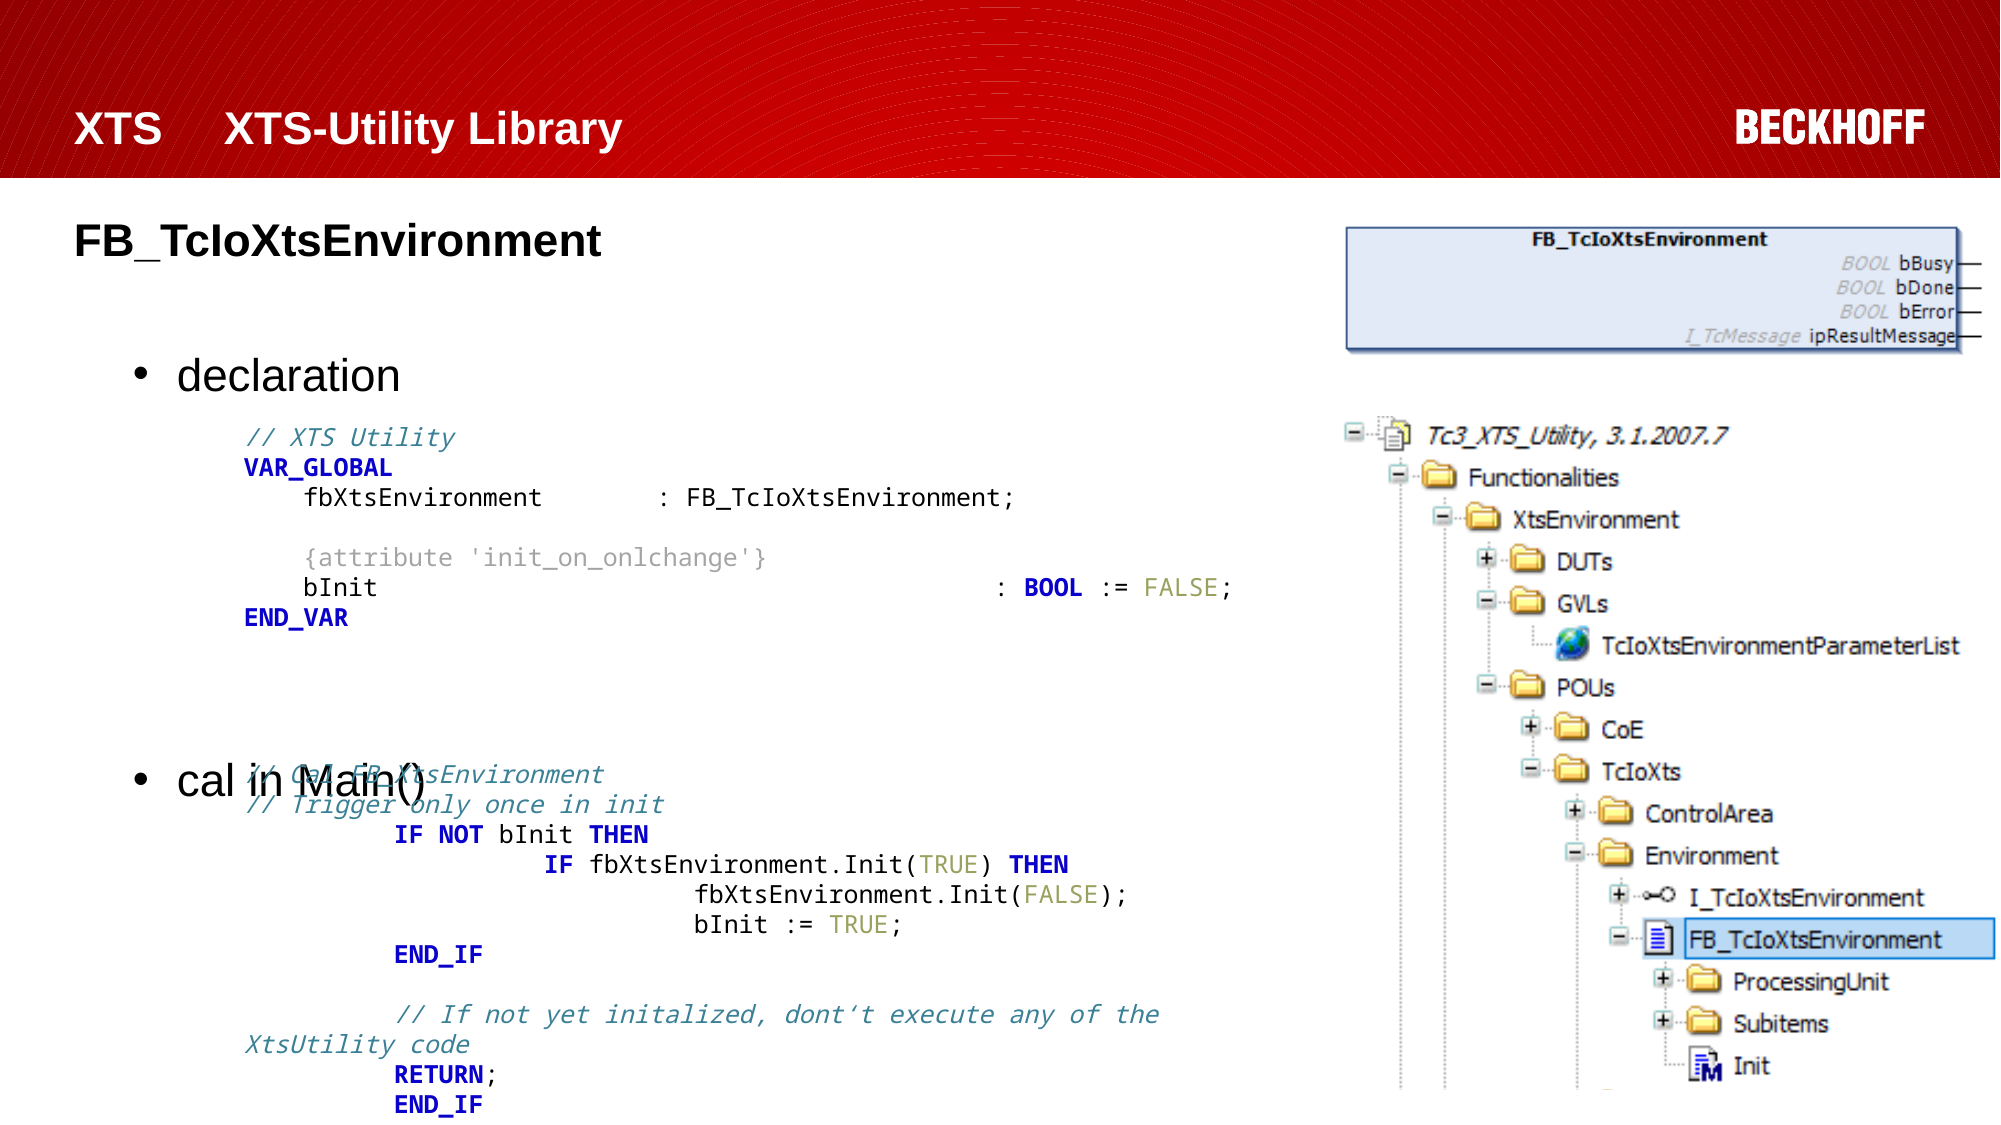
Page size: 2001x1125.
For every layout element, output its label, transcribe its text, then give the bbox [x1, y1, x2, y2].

text_box // Cal FB_XtsEnvironment // Trigger only once in init IF NOT bInit THEN IF fbXtsEnvironment.Init(TRUE) THEN fbXtsEnvironment.Init(FALSE); bInit := TRUE; END_IF // If not yet initalized, dont‘t execute any of the XtsUtility code RETURN; END_IF [228, 751, 1328, 1125]
text_box // XTS Utility VAR_GLOBAL fbXtsEnvironment : FB_TcIoXtsEnvironment; {attribute 'init_on_onlchange'} bInit : BOOL := FALSE; END_VAR [228, 414, 1328, 639]
picture [1334, 415, 1996, 1090]
picture [1329, 209, 2000, 374]
title XTS XTS-Utility Library [0, 73, 1663, 178]
picture [1727, 98, 1934, 155]
list FB_TcIoXtsEnvironment declaration cal in Main() [0, 178, 1000, 1054]
